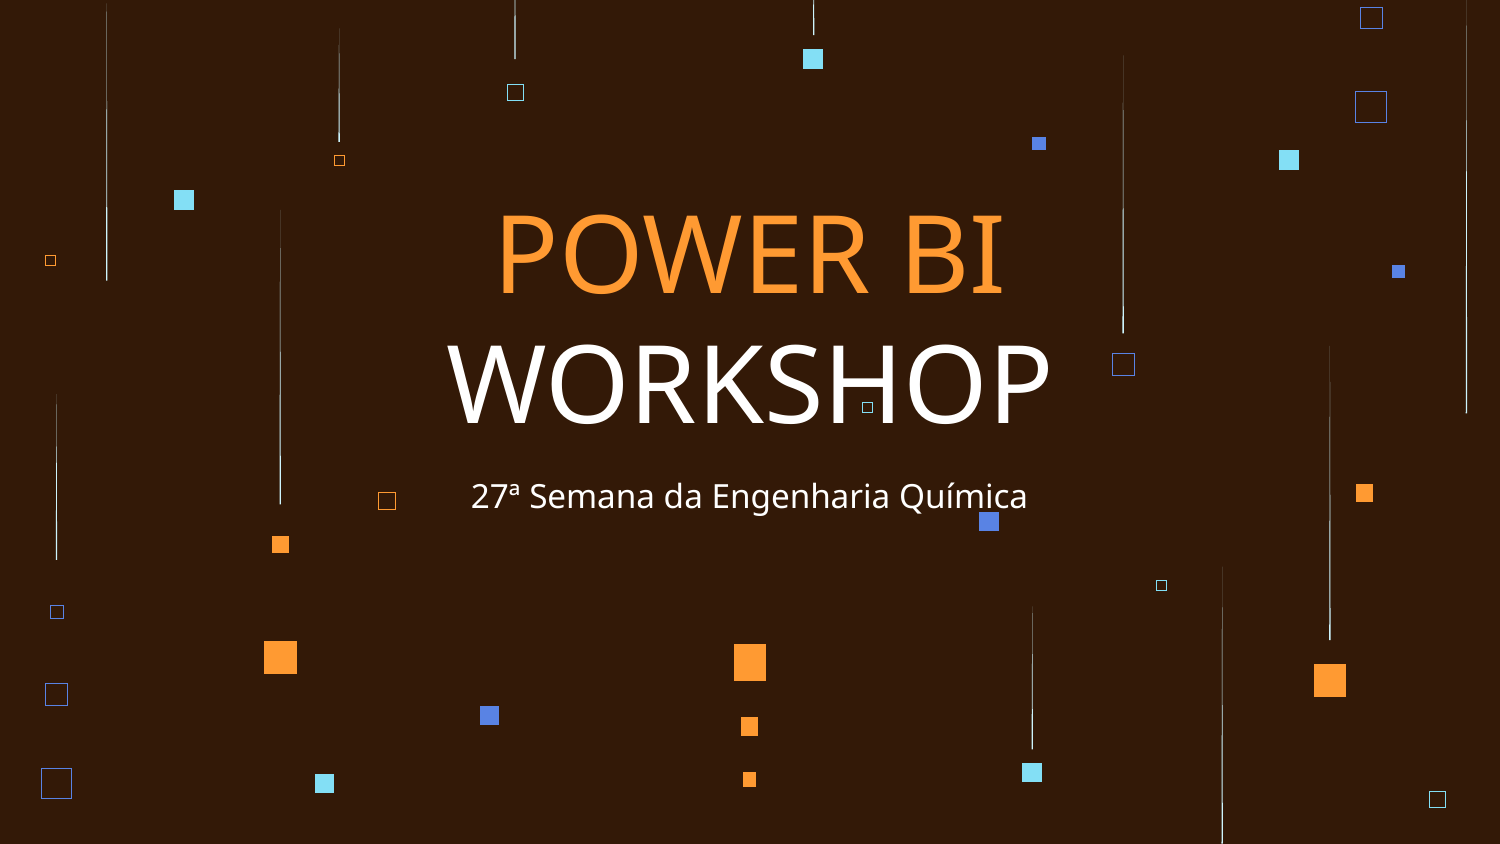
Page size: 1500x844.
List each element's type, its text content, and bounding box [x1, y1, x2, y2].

text_box [479, 705, 500, 726]
subtitle 27ª Semana da Engenharia Química [411, 461, 1089, 591]
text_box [1111, 55, 1135, 376]
text_box [979, 511, 999, 532]
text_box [1313, 345, 1347, 698]
title POWER BI WORKSHOP [256, 123, 1244, 461]
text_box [1022, 606, 1043, 783]
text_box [733, 644, 767, 787]
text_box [263, 209, 297, 675]
text_box [314, 773, 335, 794]
text_box [1032, 137, 1046, 151]
